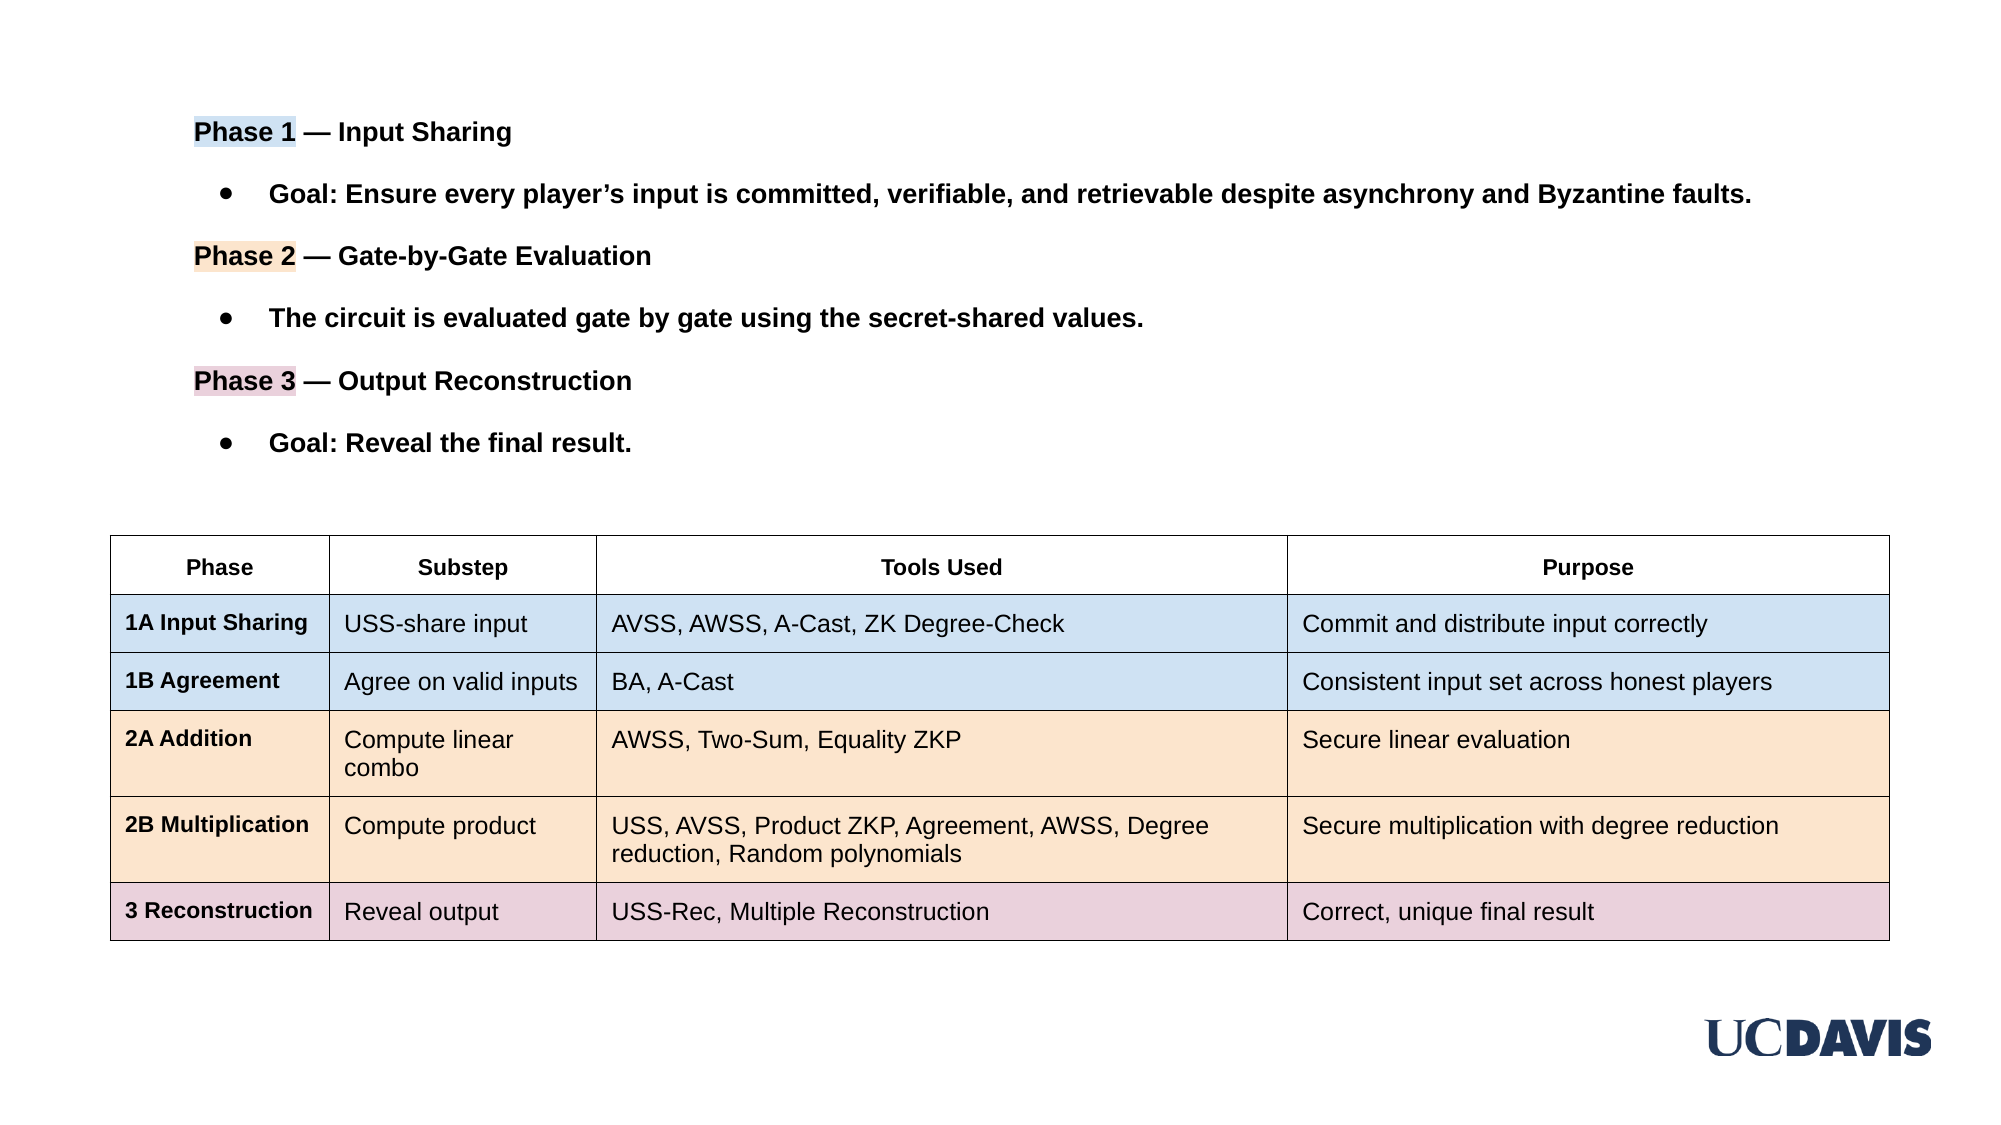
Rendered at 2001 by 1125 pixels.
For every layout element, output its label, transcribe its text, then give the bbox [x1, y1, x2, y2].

table_cell AVSS, AWSS, A-Cast, ZK Degree-Check [597, 595, 1287, 652]
table_header Substep [330, 536, 596, 594]
table_cell Consistent input set across honest players [1288, 653, 1889, 710]
table_cell Agree on valid inputs [330, 653, 596, 710]
table_header Phase [111, 536, 329, 594]
table_cell 2A Addition [111, 711, 329, 796]
table_cell Commit and distribute input correctly [1288, 595, 1889, 652]
table_cell Compute product [330, 797, 596, 882]
table_cell USS-Rec, Multiple Reconstruction [597, 883, 1287, 940]
table_cell AWSS, Two-Sum, Equality ZKP [597, 711, 1287, 796]
table_cell USS, AVSS, Product ZKP, Agreement, AWSS, Degree reduction, Random polynomials [597, 797, 1287, 882]
table_header Purpose [1288, 536, 1889, 594]
picture [1704, 1018, 1931, 1056]
table_cell 1A Input Sharing [111, 595, 329, 652]
table_cell USS-share input [330, 595, 596, 652]
table_cell BA, A-Cast [597, 653, 1287, 710]
table_header Tools Used [597, 536, 1287, 594]
table_cell 2B Multiplication [111, 797, 329, 882]
table_cell Secure linear evaluation [1288, 711, 1889, 796]
table_cell Secure multiplication with degree reduction [1288, 797, 1889, 882]
table_cell Reveal output [330, 883, 596, 940]
table_cell Compute linear combo [330, 711, 596, 796]
table_cell 1B Agreement [111, 653, 329, 710]
list Phase 1 — Input Sharing Goal: Ensure every player’s input is committed, verifiable, and retrievable despite asynchrony and Byzantine faults. Phase 2 — Gate-by-Gate Evaluation The circuit is evaluated gate by gate using the secret-shared values. Phase 3 — Output Reconstruction Goal: Reveal the final result. [178, 101, 1821, 500]
table_cell Correct, unique final result [1288, 883, 1889, 940]
table_cell 3 Reconstruction [111, 883, 329, 940]
